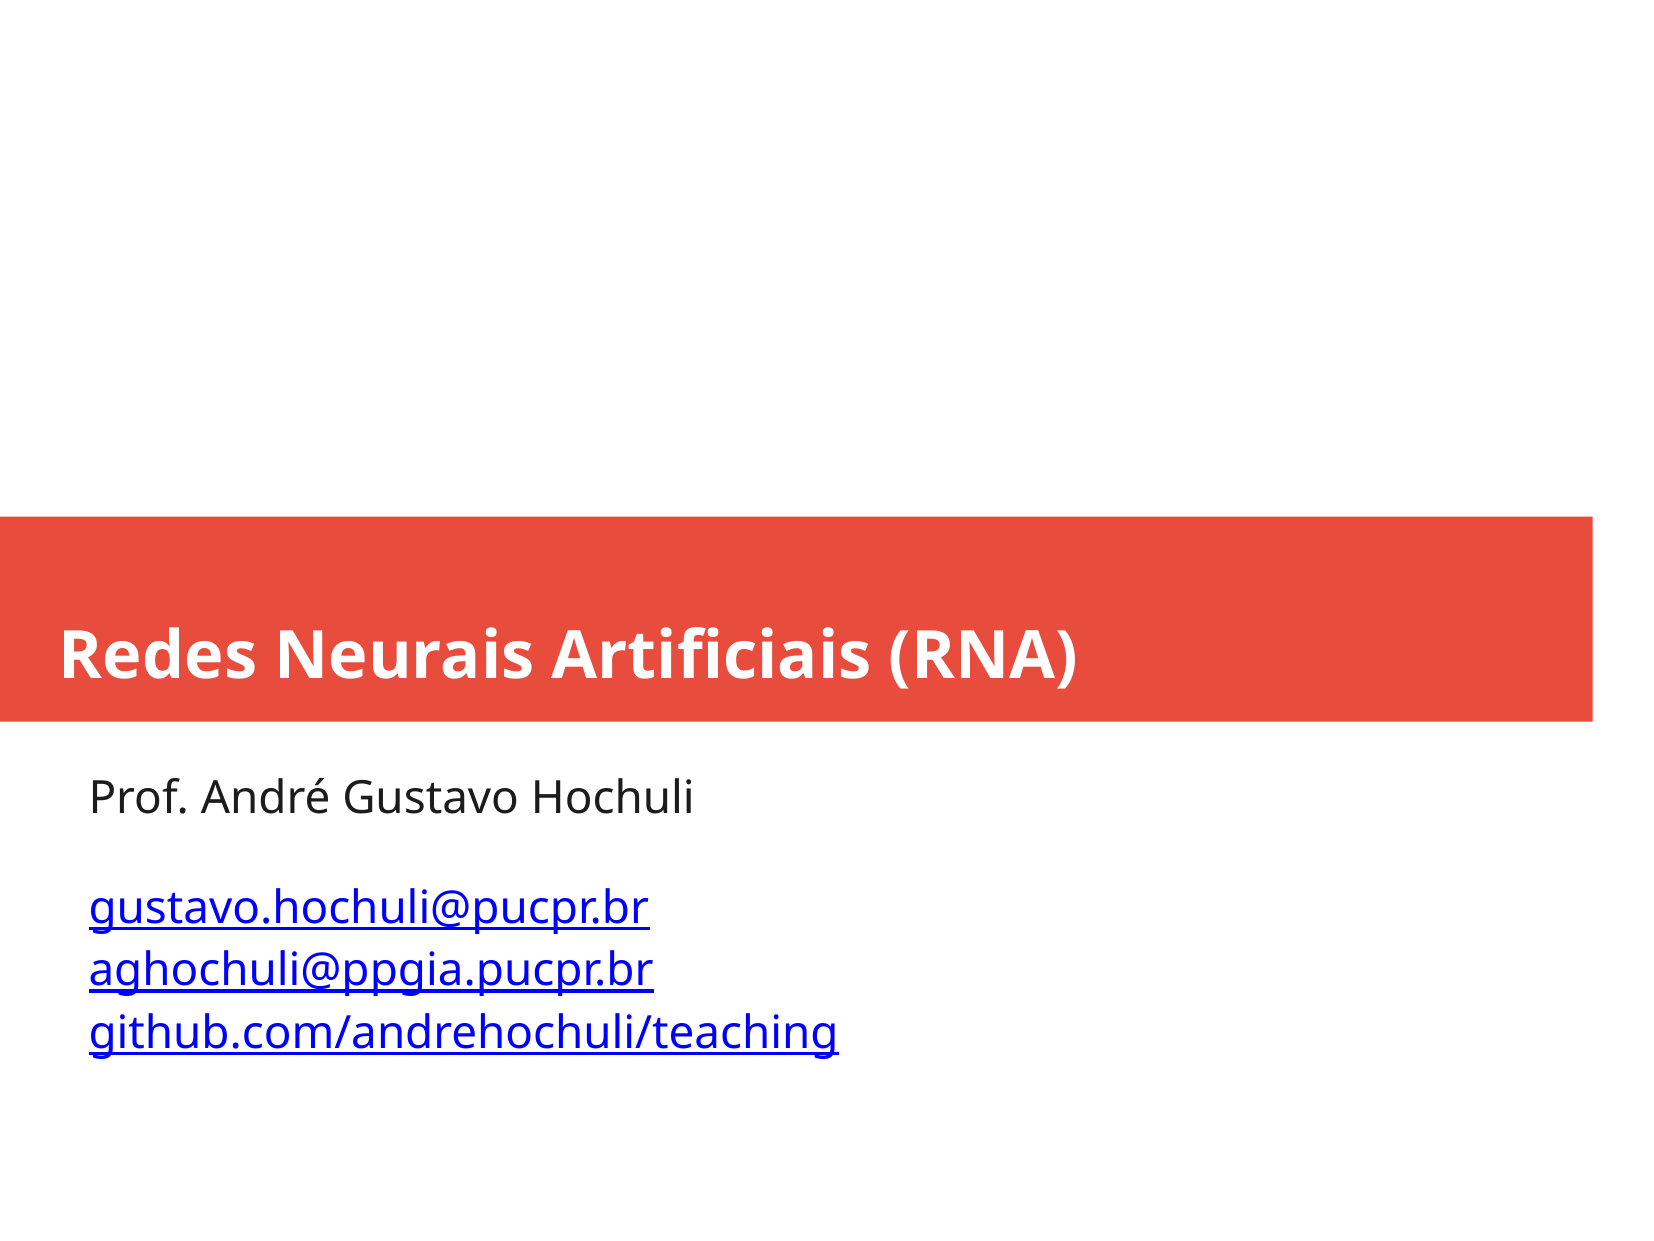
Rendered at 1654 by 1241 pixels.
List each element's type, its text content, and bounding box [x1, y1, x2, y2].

text_box Redes Neurais Artificiais (RNA) [58, 546, 1593, 693]
text_box Prof. André Gustavo Hochuli gustavo.hochuli@pucpr.br aghochuli@ppgia.pucpr.br github.com/andrehochuli/teaching [88, 767, 1593, 1180]
